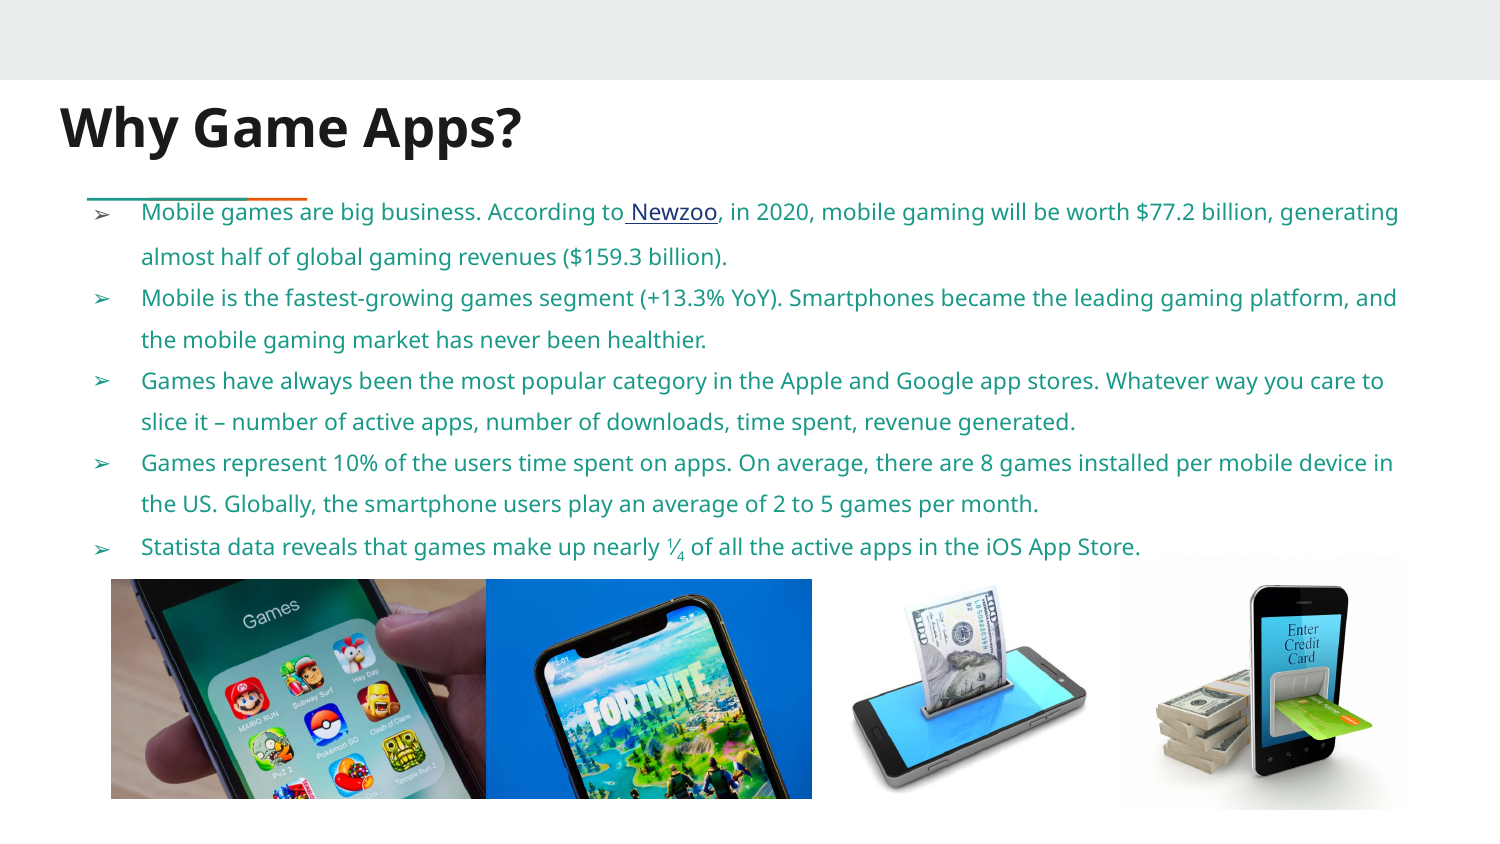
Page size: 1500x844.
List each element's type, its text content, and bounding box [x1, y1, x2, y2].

list Mobile games are big business. According to Newzoo, in 2020, mobile gaming will be worth $77.2 billion, generating almost half of global gaming revenues ($159.3 billion). Mobile is the fastest-growing games segment (+13.3% YoY). Smartphones became the leading gaming platform, and the mobile gaming market has never been healthier. Games have always been the most popular category in the Apple and Google app stores. Whatever way you care to slice it – number of active apps, number of downloads, time spent, revenue generated. Games represent 10% of the users time spent on apps. On average, there are 8 games installed per mobile device in the US. Globally, the smartphone users play an average of 2 to 5 games per month. Statista data reveals that games make up nearly 1⁄4 of all the active apps in the iOS App Store. [51, 167, 1449, 728]
title Why Game Apps? [45, 78, 1443, 173]
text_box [110, 557, 1409, 810]
